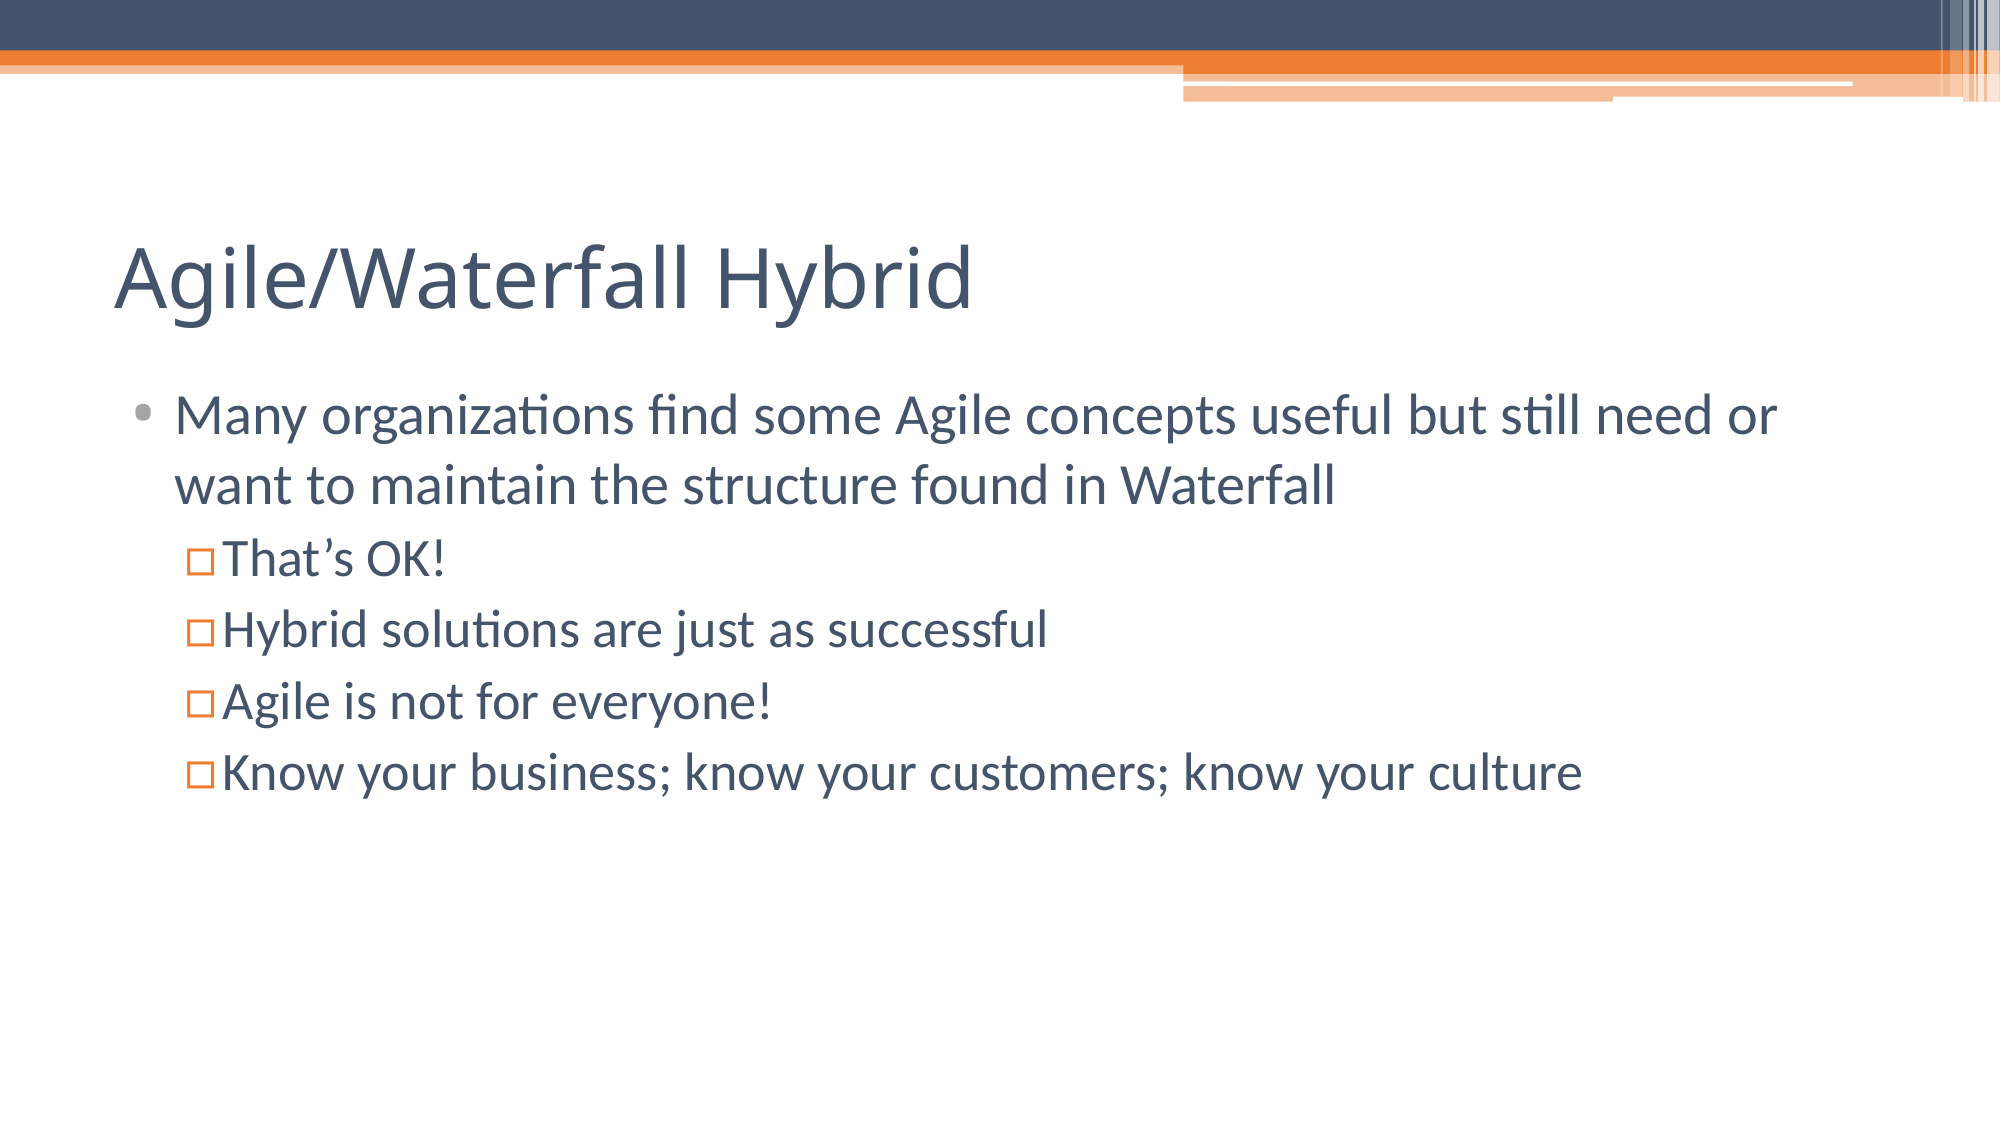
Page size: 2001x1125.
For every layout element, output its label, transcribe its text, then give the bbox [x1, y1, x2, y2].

title Agile/Waterfall Hybrid [99, 187, 1900, 363]
list Many organizations find some Agile concepts useful but still need or want to maintain the structure found in Waterfall That’s OK! Hybrid solutions are just as successful Agile is not for everyone! Know your business; know your customers; know your culture [99, 368, 1900, 1079]
